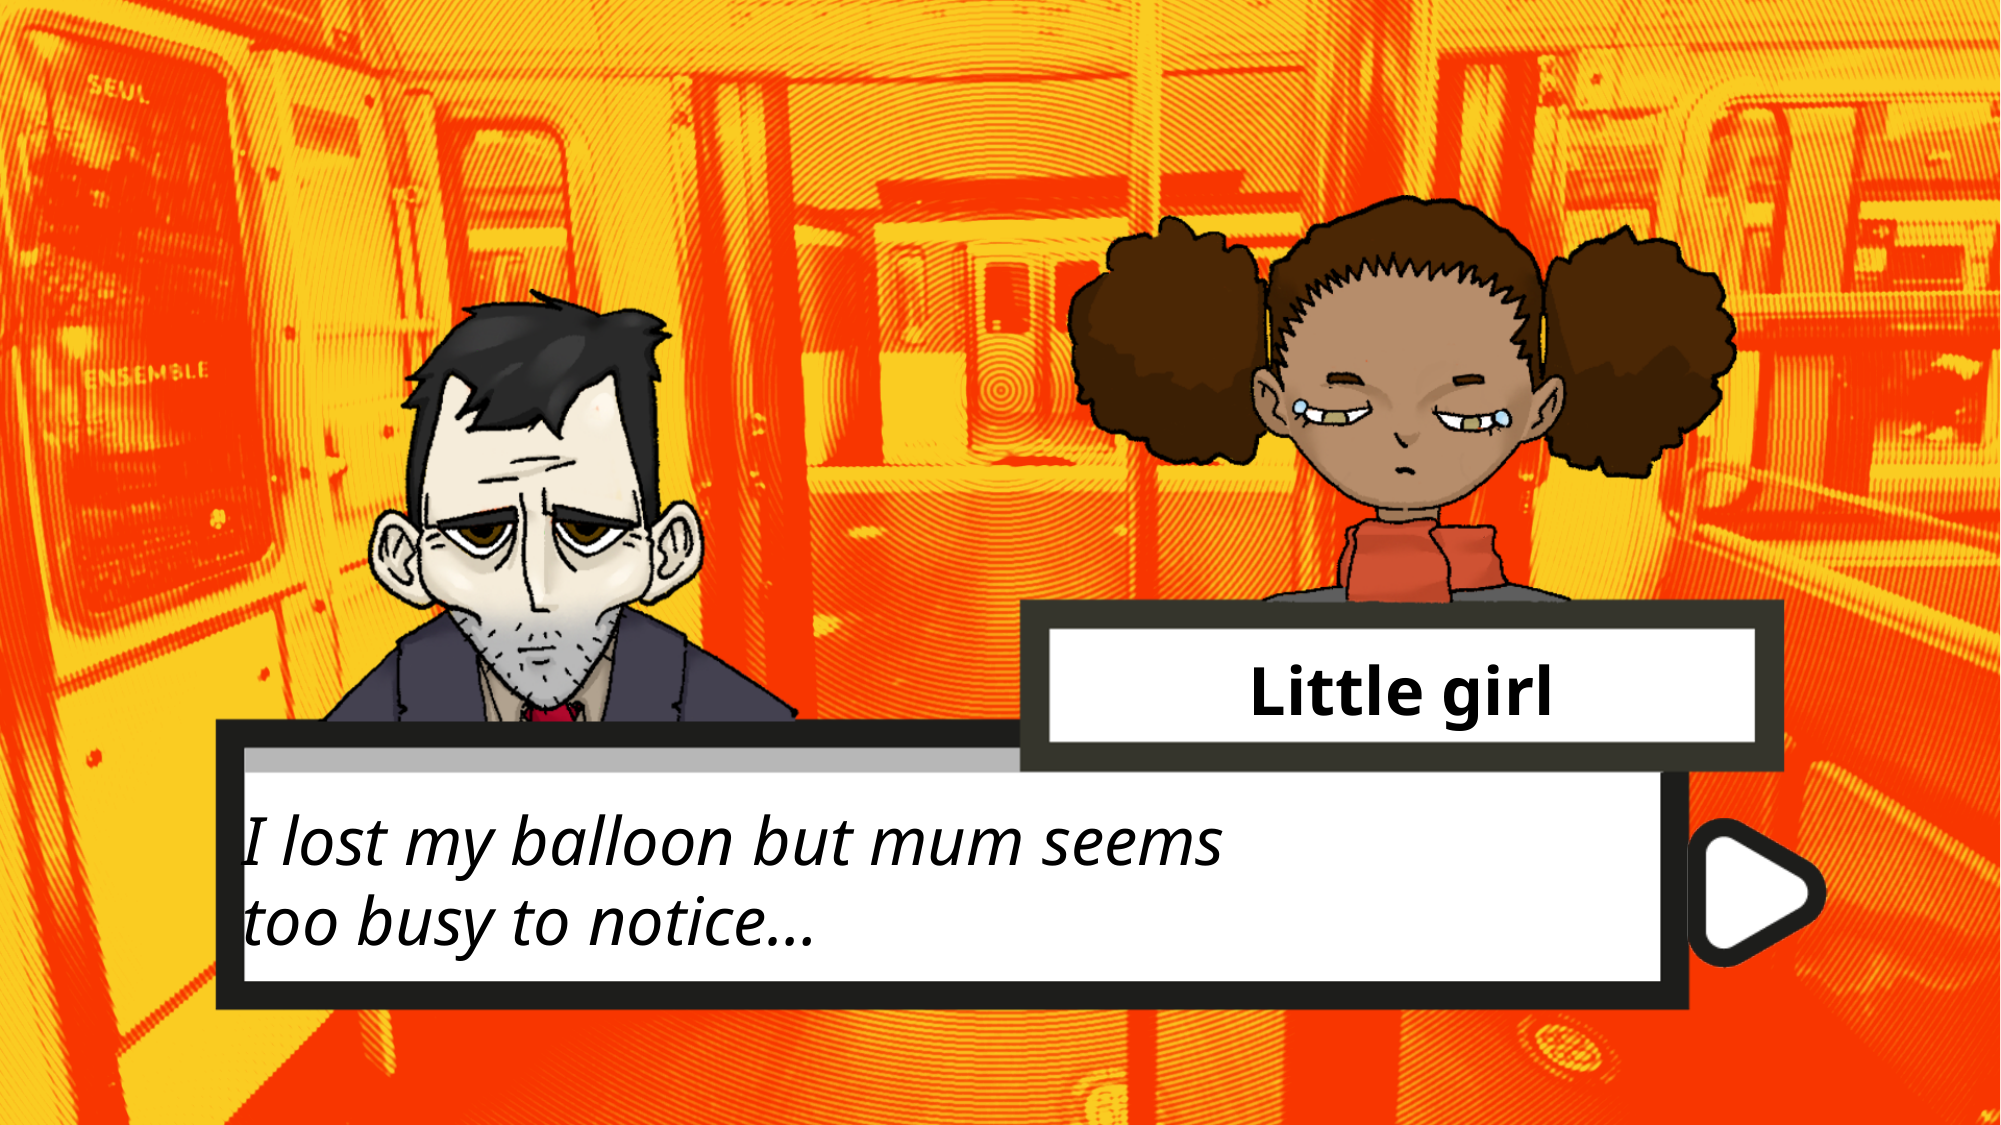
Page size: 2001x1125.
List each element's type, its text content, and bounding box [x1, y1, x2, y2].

picture [0, 0, 2001, 1125]
text_box Little girl [1234, 641, 1570, 737]
text_box I lost my balloon but mum seems too busy to notice… [227, 791, 1241, 967]
